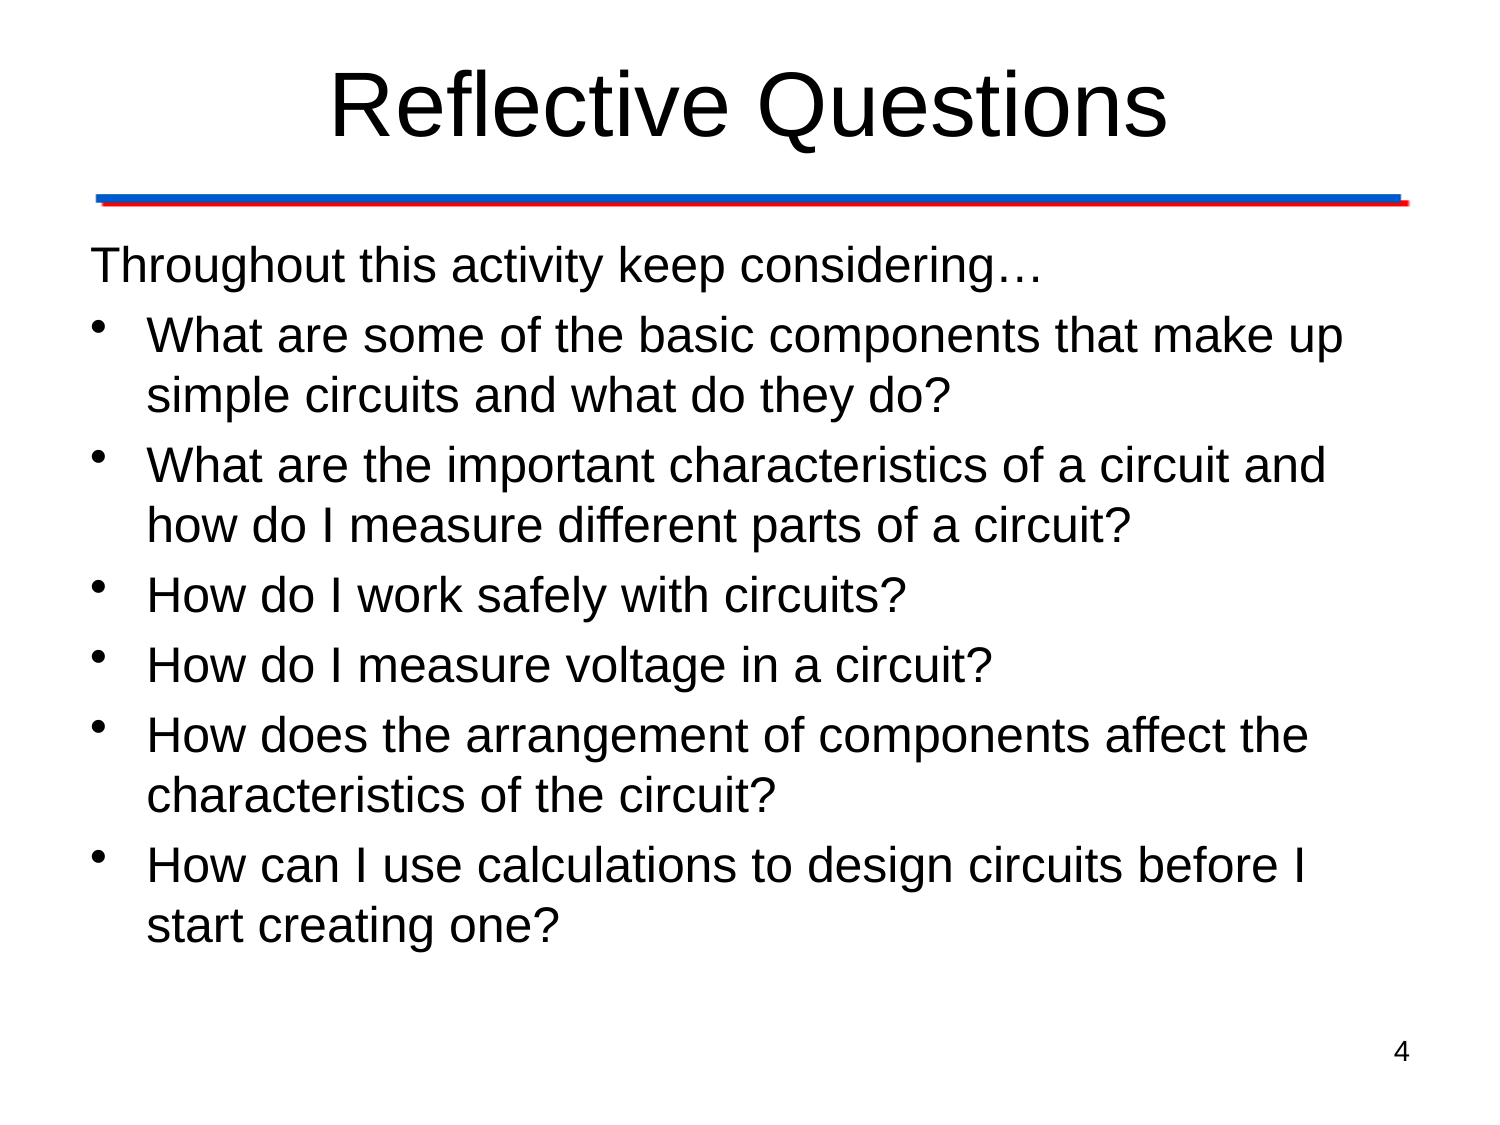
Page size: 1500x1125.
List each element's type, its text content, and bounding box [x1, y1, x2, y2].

slide_number 4 [1074, 1024, 1426, 1103]
picture [91, 194, 1412, 209]
title Reflective Questions [75, 5, 1425, 194]
list Throughout this activity keep considering… What are some of the basic components that make up simple circuits and what do they do? What are the important characteristics of a circuit and how do I measure different parts of a circuit? How do I work safely with circuits? How do I measure voltage in a circuit? How does the arrangement of components affect the characteristics of the circuit? How can I use calculations to design circuits before I start creating one? [75, 224, 1425, 1100]
